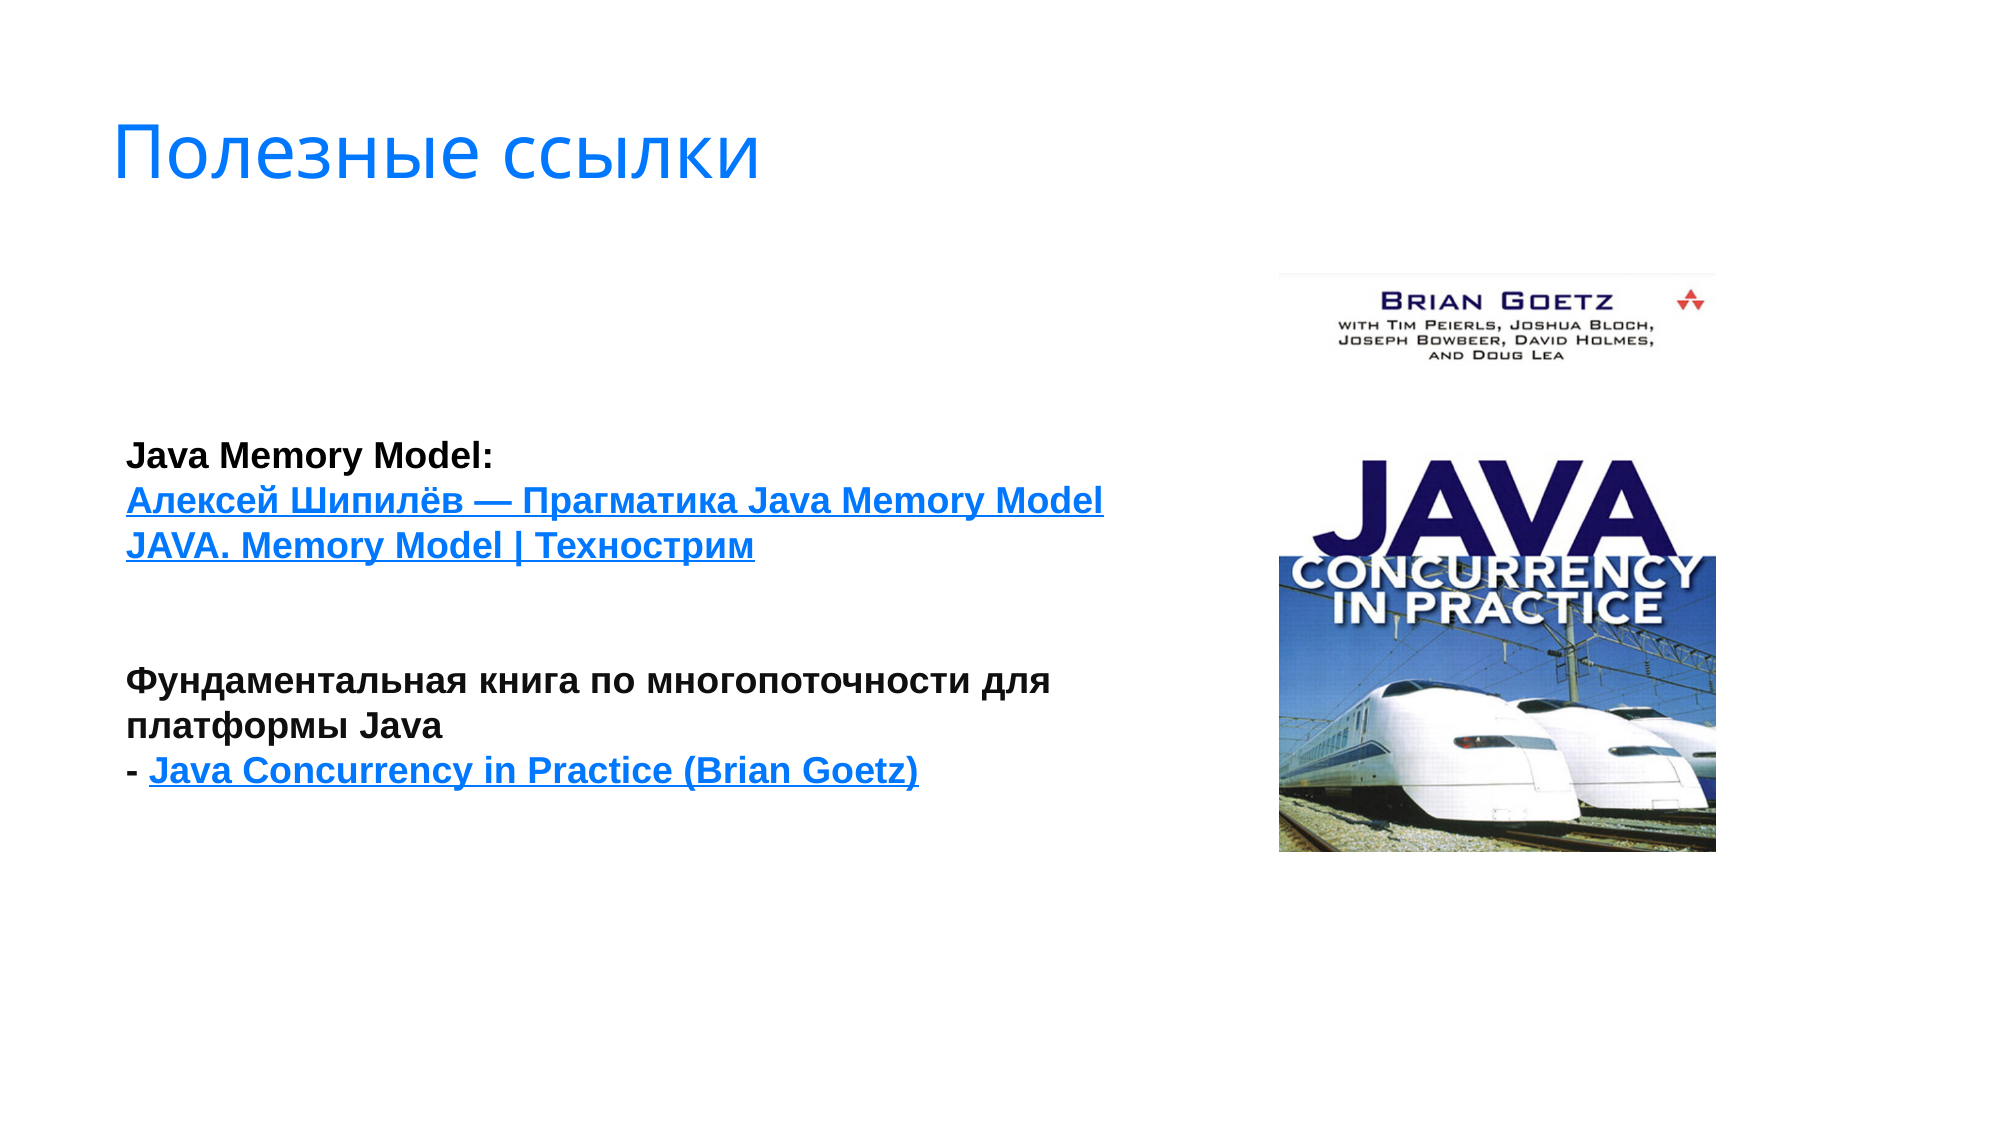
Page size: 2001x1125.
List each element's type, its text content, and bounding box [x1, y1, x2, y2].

title Полезные ссылки [111, 113, 1809, 220]
text_box Java Memory Model: Алексей Шипилёв — Прагматика Java Memory Model JAVA. Memory Model | Технострим Фундаментальная книга по многопоточности для платформы Java - Java Concurrency in Practice (Brian Goetz) [111, 423, 1187, 844]
picture [1279, 273, 1716, 852]
